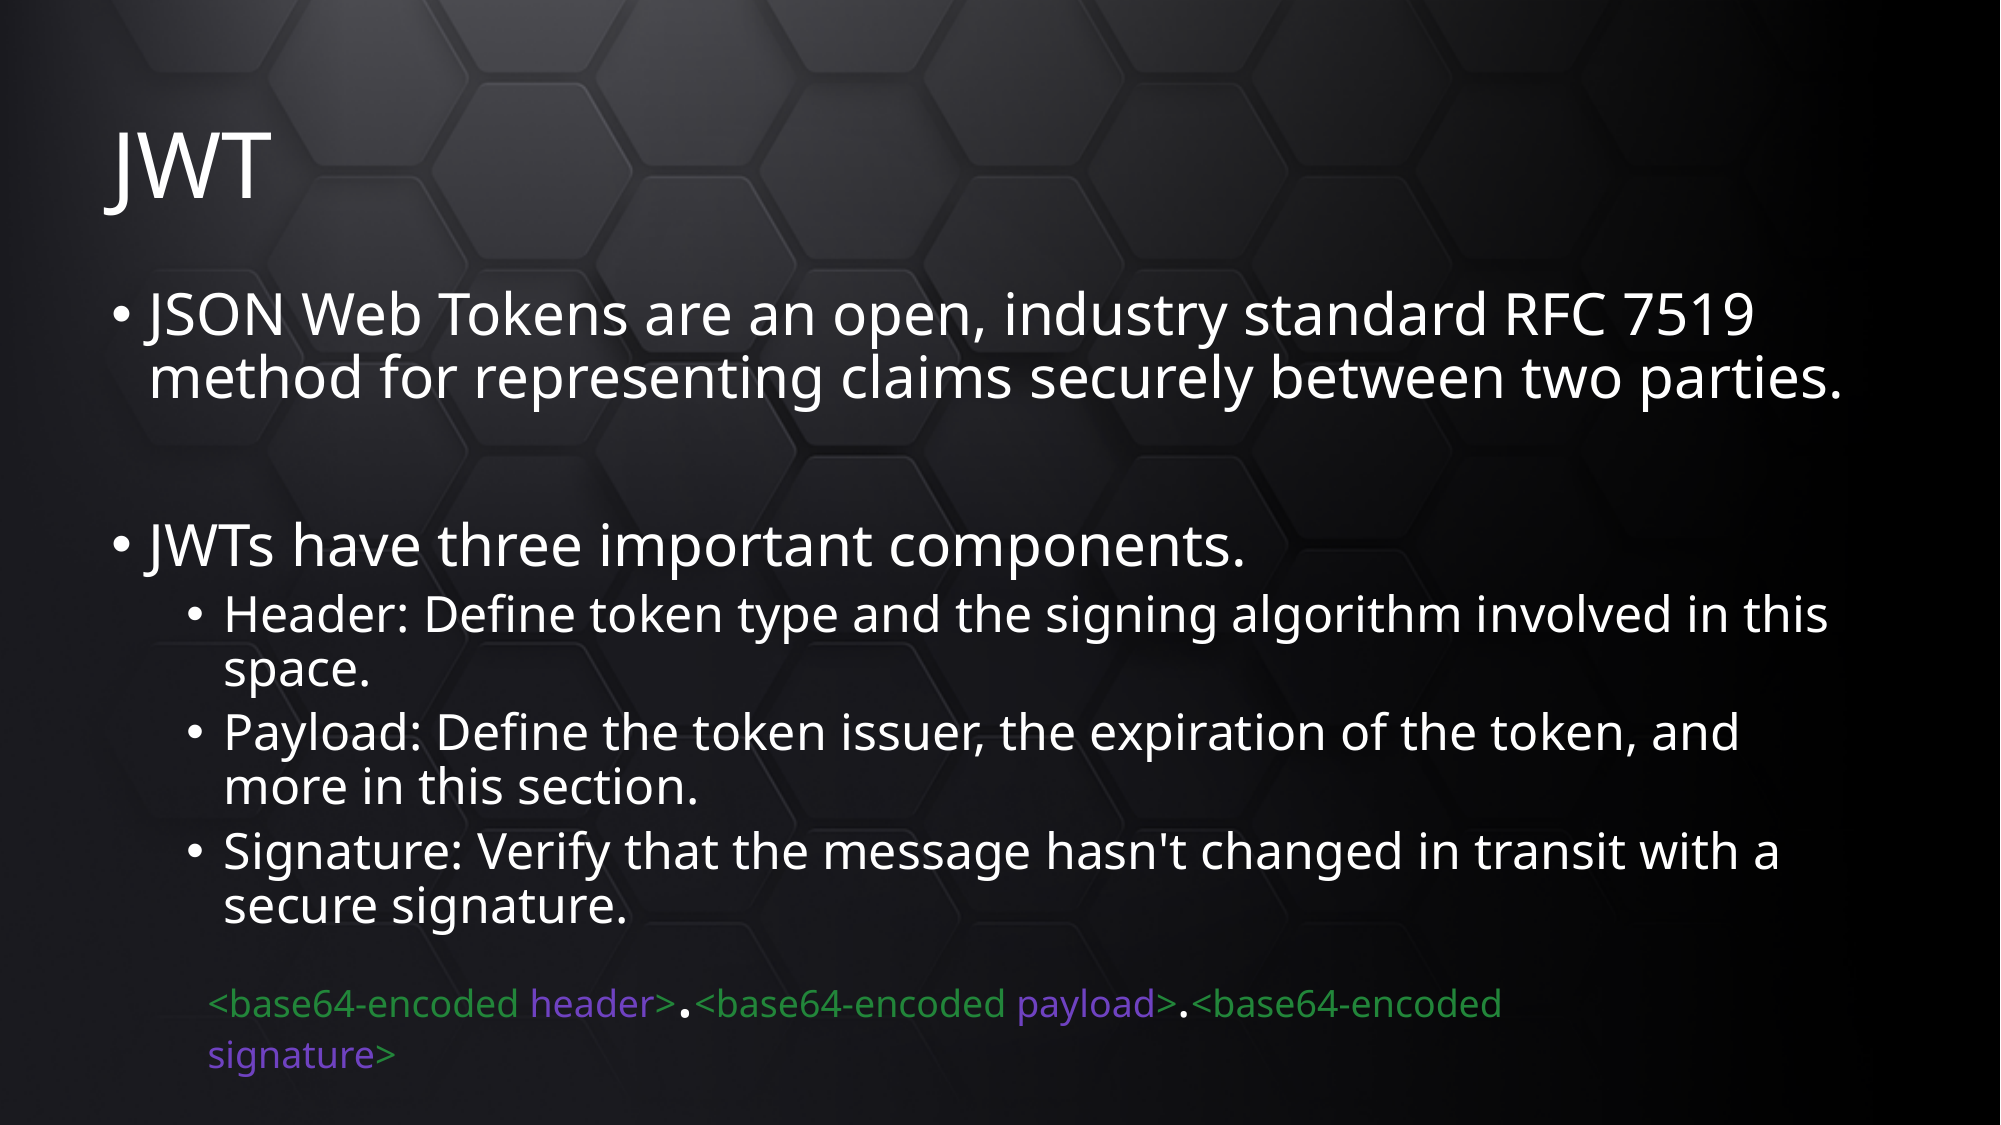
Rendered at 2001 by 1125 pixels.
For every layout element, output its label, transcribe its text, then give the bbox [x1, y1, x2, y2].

picture [0, 0, 2000, 1125]
text_box <base64-encoded header>.<base64-encoded payload>.<base64-encoded signature> [192, 943, 1572, 1084]
list JSON Web Tokens are an open, industry standard RFC 7519 method for representing claims securely between two parties. JWTs have three important components. Header: Define token type and the signing algorithm involved in this space. Payload: Define the token issuer, the expiration of the token, and more in this section. Signature: Verify that the message hasn't changed in transit with a secure signature. [96, 277, 1883, 944]
title JWT [96, 60, 1520, 277]
